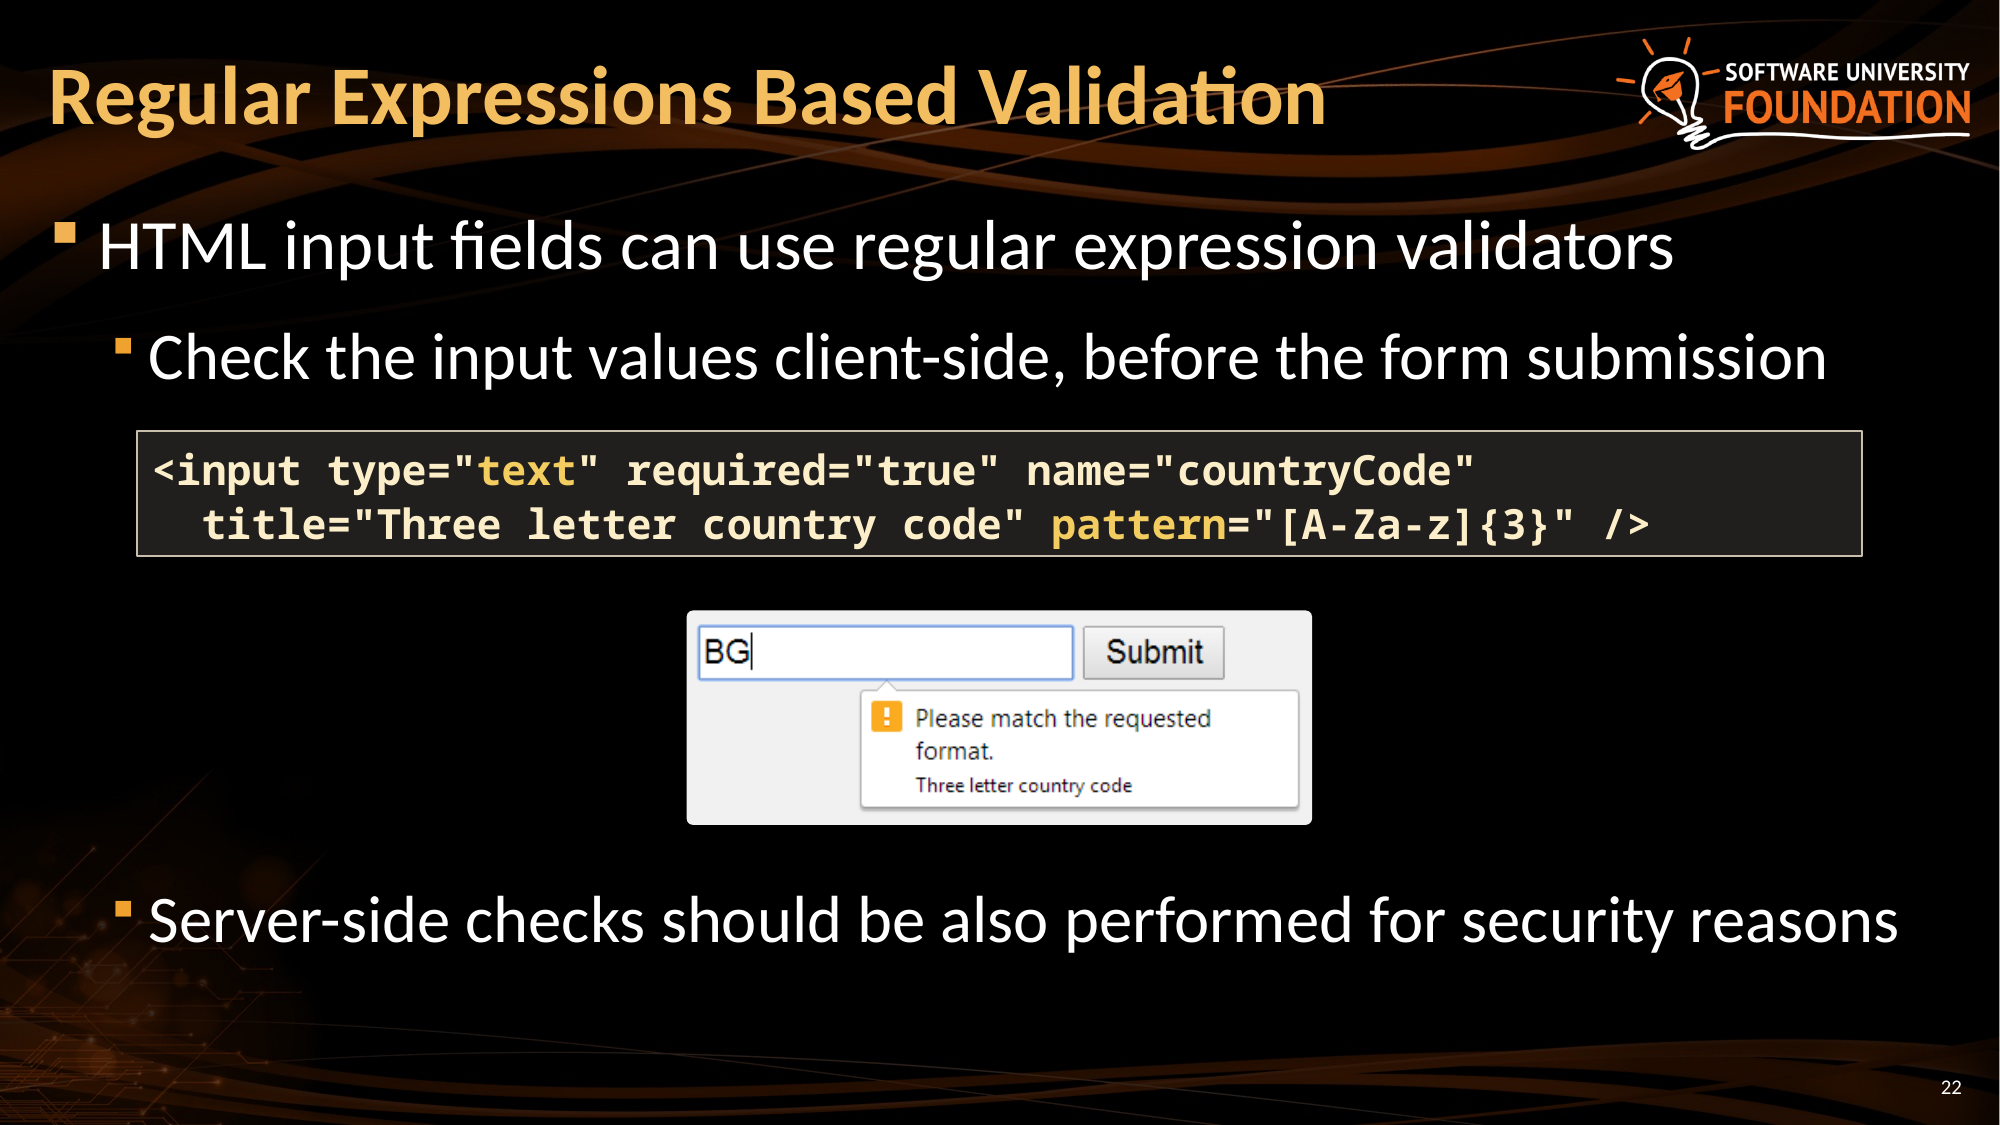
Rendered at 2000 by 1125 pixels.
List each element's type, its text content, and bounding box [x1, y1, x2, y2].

picture [0, 0, 2000, 1125]
text_box <input type="text" required="true" name="countryCode" title="Three letter country code" pattern="[A-Za-z]{3}" /> [136, 430, 1863, 556]
list HTML input fields can use regular expression validators Check the input values client-side, before the form submission Server-side checks should be also performed for security reasons [31, 188, 1968, 1103]
title Regular Expressions Based Validation [30, 6, 1602, 189]
